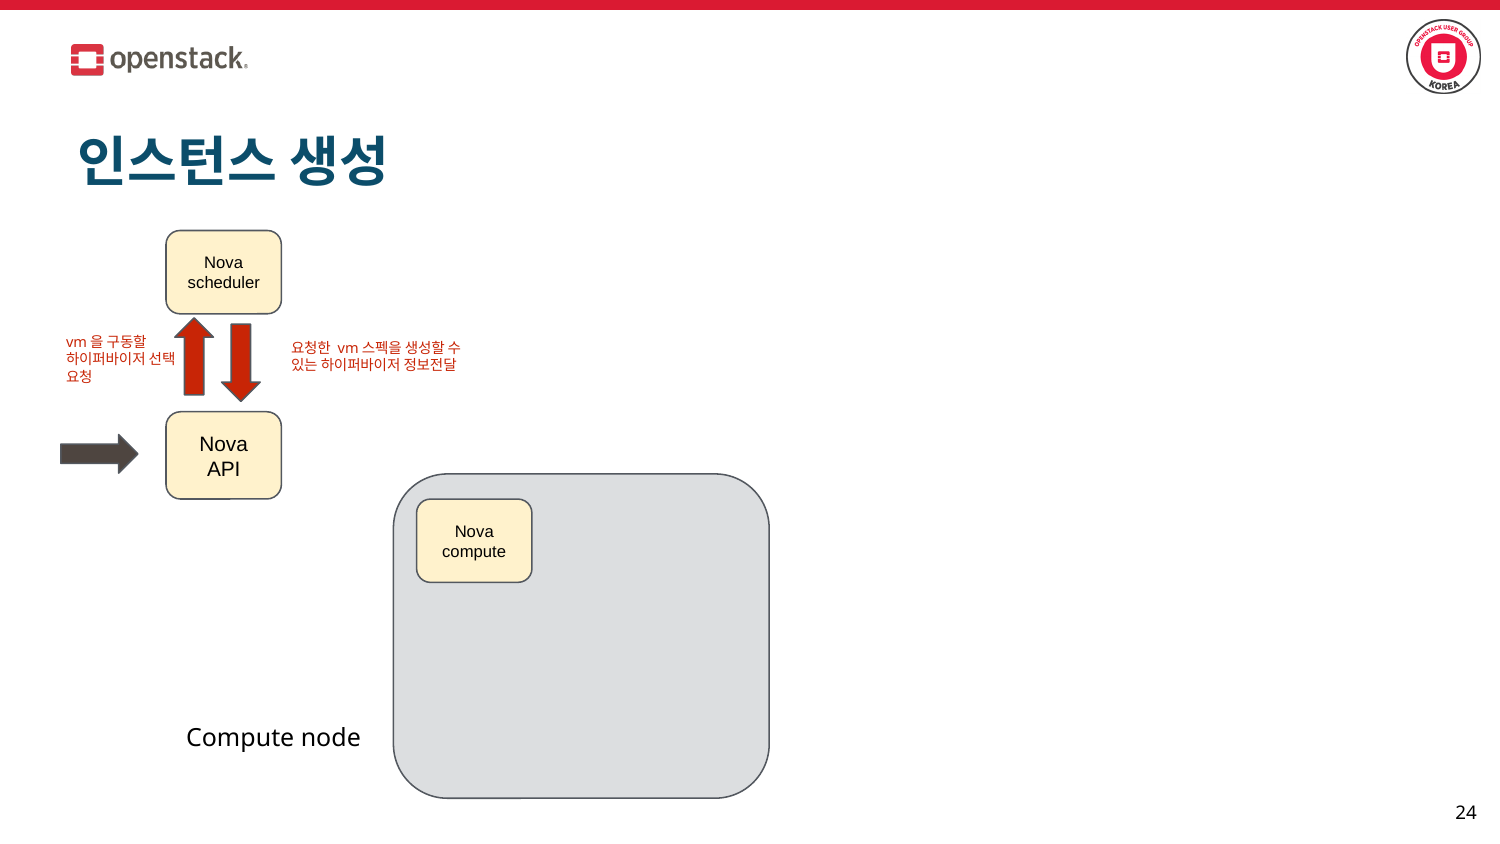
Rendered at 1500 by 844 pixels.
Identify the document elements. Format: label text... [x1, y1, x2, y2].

slide_number ‹#› [1452, 797, 1481, 827]
text_box [60, 434, 138, 474]
text_box Nova API [166, 411, 282, 500]
text_box Nova compute [416, 499, 532, 583]
text_box [174, 317, 214, 395]
text_box vm을 구동할 하이퍼바이저 선택 요청 [51, 317, 198, 401]
text_box Nova scheduler [166, 230, 282, 314]
text_box [221, 324, 261, 402]
text_box [393, 473, 770, 799]
picture [71, 44, 248, 76]
picture [1406, 19, 1481, 94]
title 인스턴스 생성 [71, 110, 1220, 198]
text_box 요청한 vm스펙을 생성할 수 있는 하이퍼바이저 정보전달 [276, 323, 499, 389]
text_box Compute node [170, 706, 390, 767]
